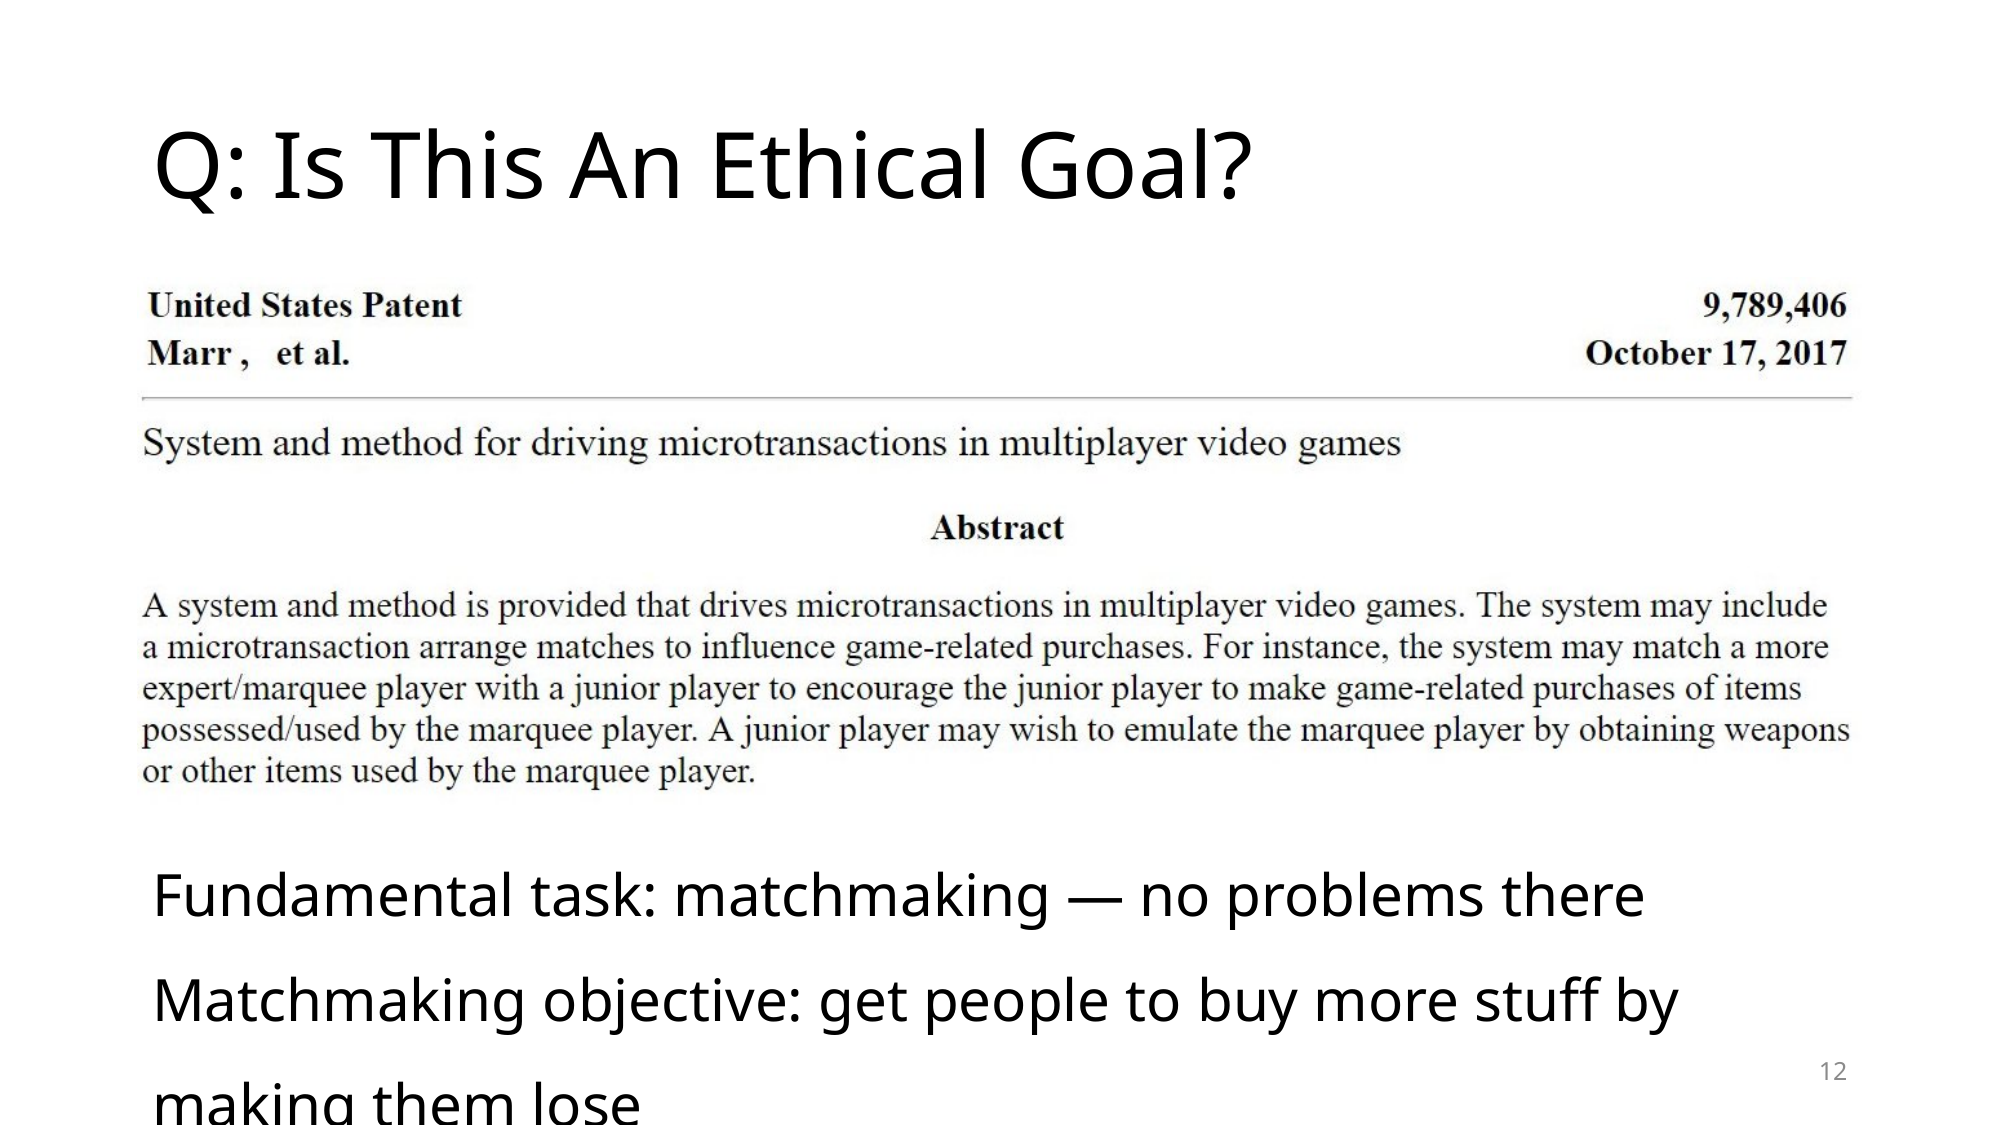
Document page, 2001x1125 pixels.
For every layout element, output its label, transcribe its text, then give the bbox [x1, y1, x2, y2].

title Q: Is This An Ethical Goal? [137, 59, 1863, 277]
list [137, 277, 1863, 816]
text_box Fundamental task: matchmaking — no problems there Matchmaking objective: get people to buy more stuff by making them lose [137, 816, 1863, 1125]
